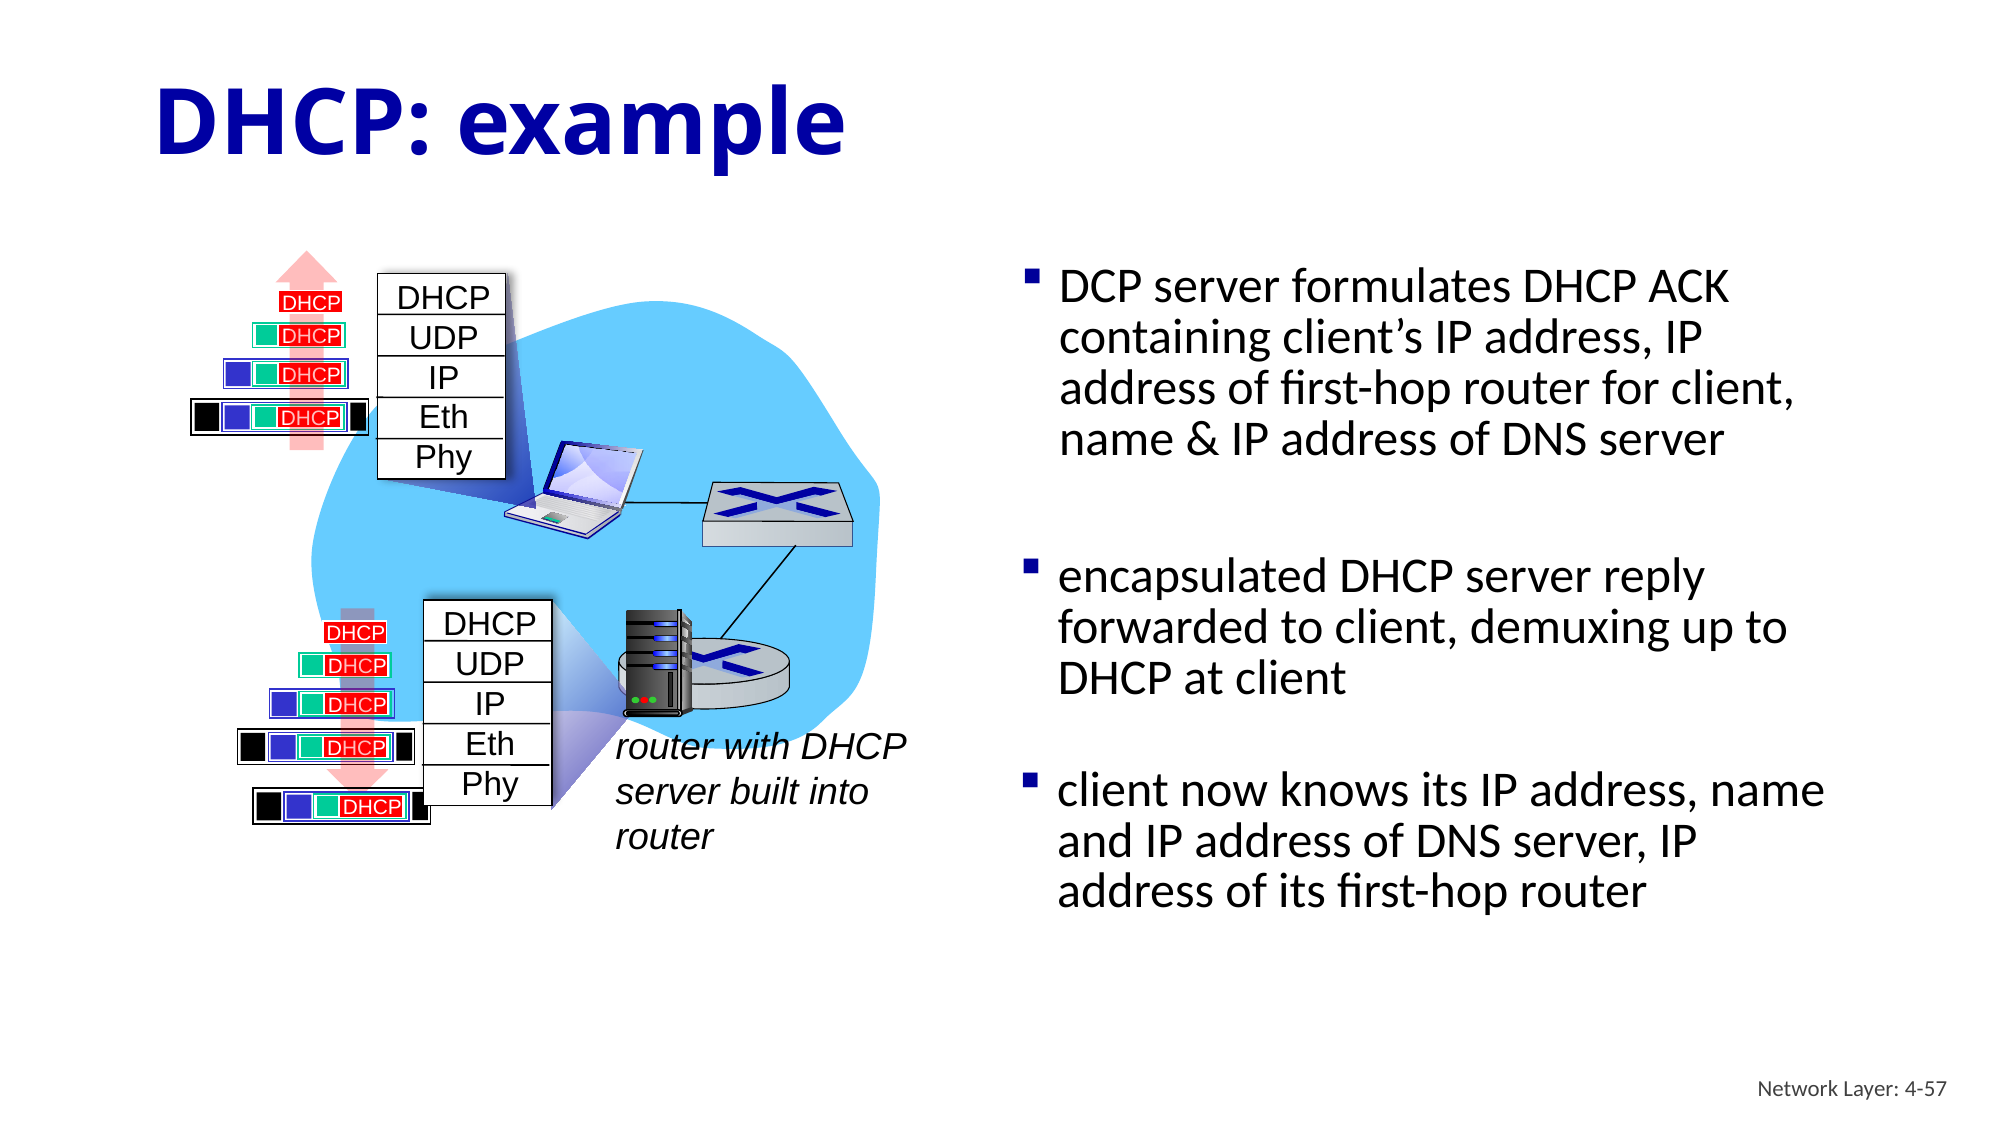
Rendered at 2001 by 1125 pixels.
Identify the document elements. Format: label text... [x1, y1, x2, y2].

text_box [693, 638, 790, 709]
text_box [702, 482, 854, 547]
title DHCP: example [137, 51, 1863, 198]
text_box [237, 608, 415, 800]
text_box encapsulated DHCP server reply forwarded to client, demuxing up to DHCP at client [1004, 544, 1858, 757]
text_box DCP server formulates DHCP ACK containing client’s IP address, IP address of first-hop router for client, name & IP address of DNS server [1005, 253, 1862, 513]
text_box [503, 440, 644, 542]
text_box client now knows its IP address, name and IP address of DNS server, IP address of its first-hop router [1003, 757, 1858, 982]
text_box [623, 610, 693, 717]
slide_number Network Layer: 4- [1512, 1056, 1963, 1117]
text_box [311, 301, 880, 722]
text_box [253, 786, 431, 827]
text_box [191, 250, 369, 451]
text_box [375, 268, 536, 509]
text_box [421, 594, 638, 811]
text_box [311, 612, 401, 653]
text_box router with DHCP server built into router [600, 714, 931, 865]
